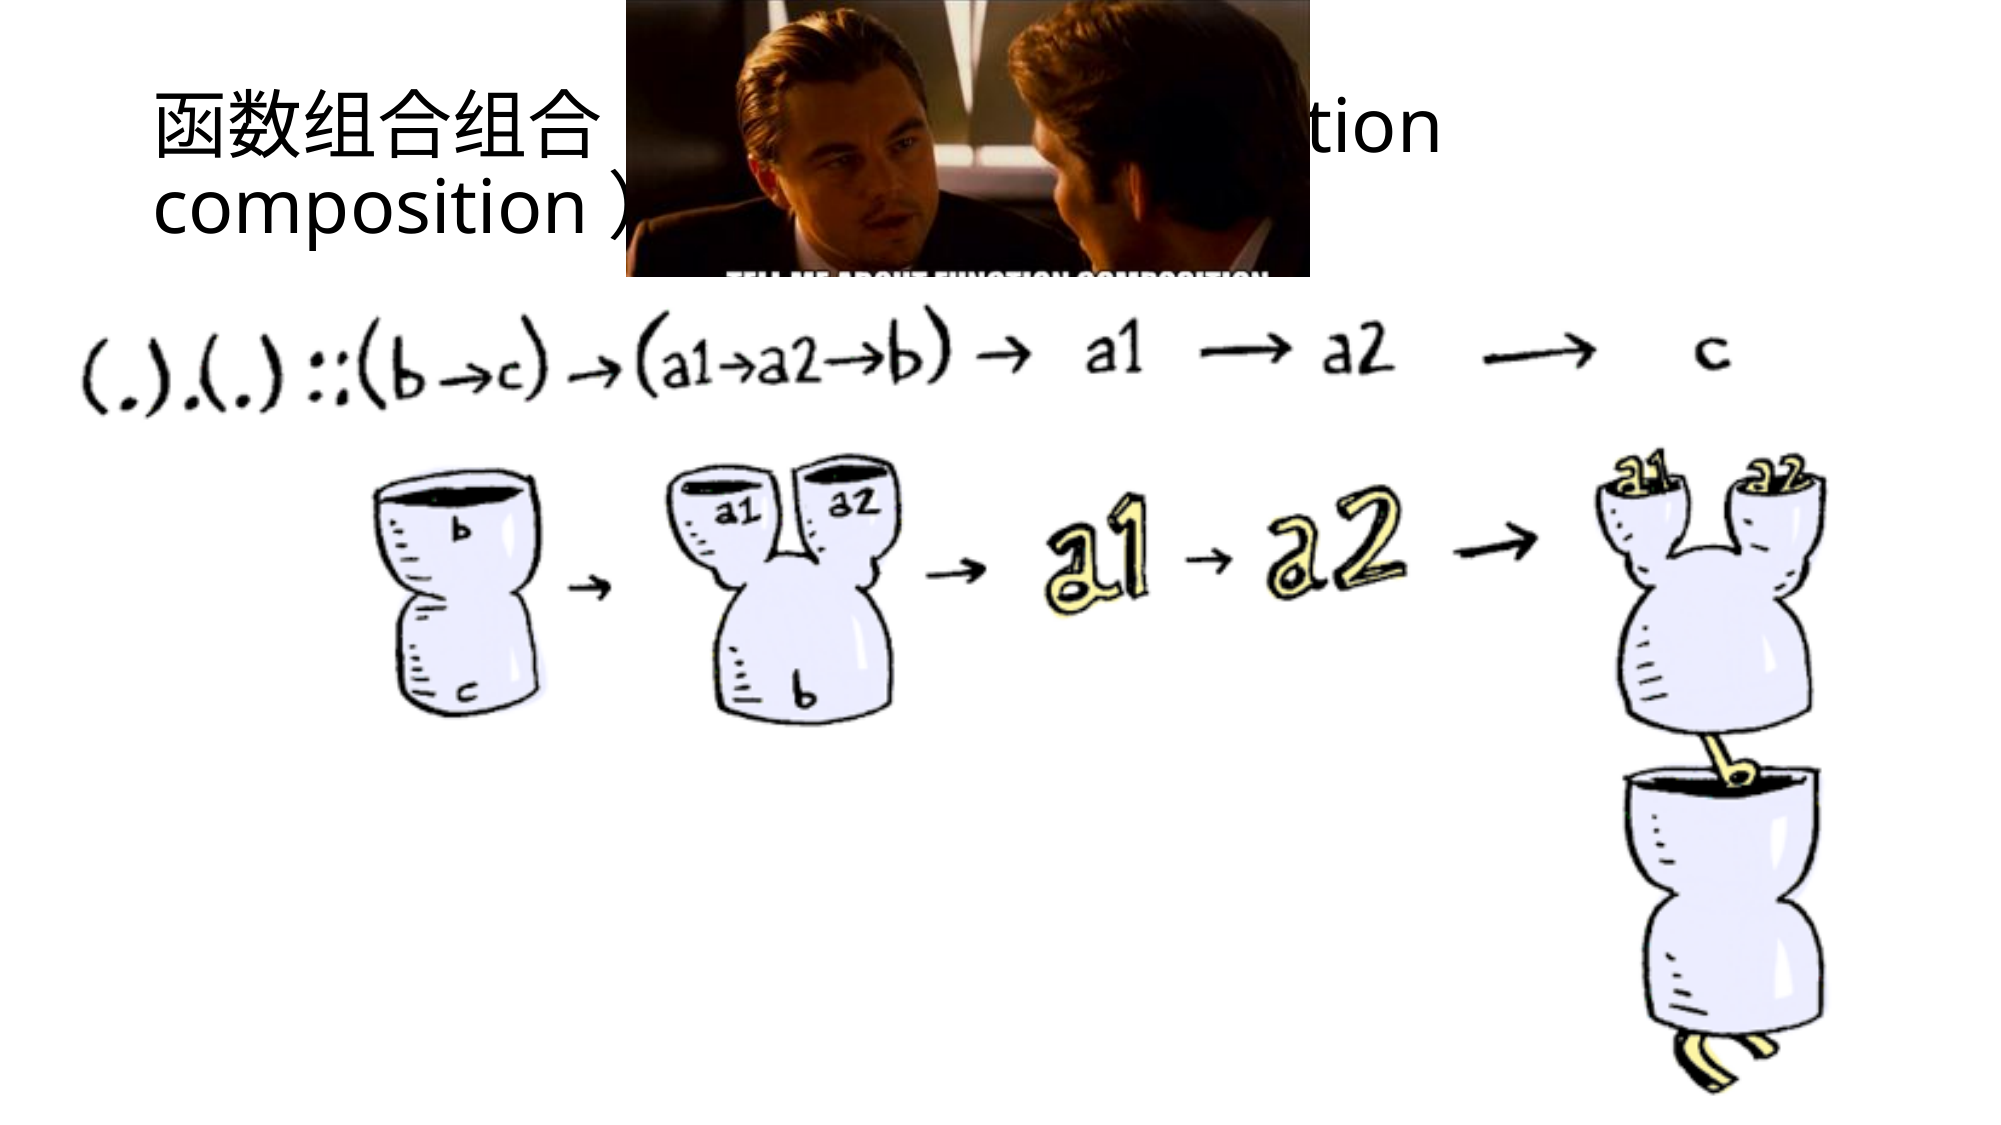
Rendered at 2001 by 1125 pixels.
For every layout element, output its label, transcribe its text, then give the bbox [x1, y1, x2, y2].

title 函数组合组合（function composition composition） [1310, 59, 1863, 277]
title 函数组合组合（function composition composition） [137, 59, 626, 277]
picture [49, 0, 1863, 1125]
